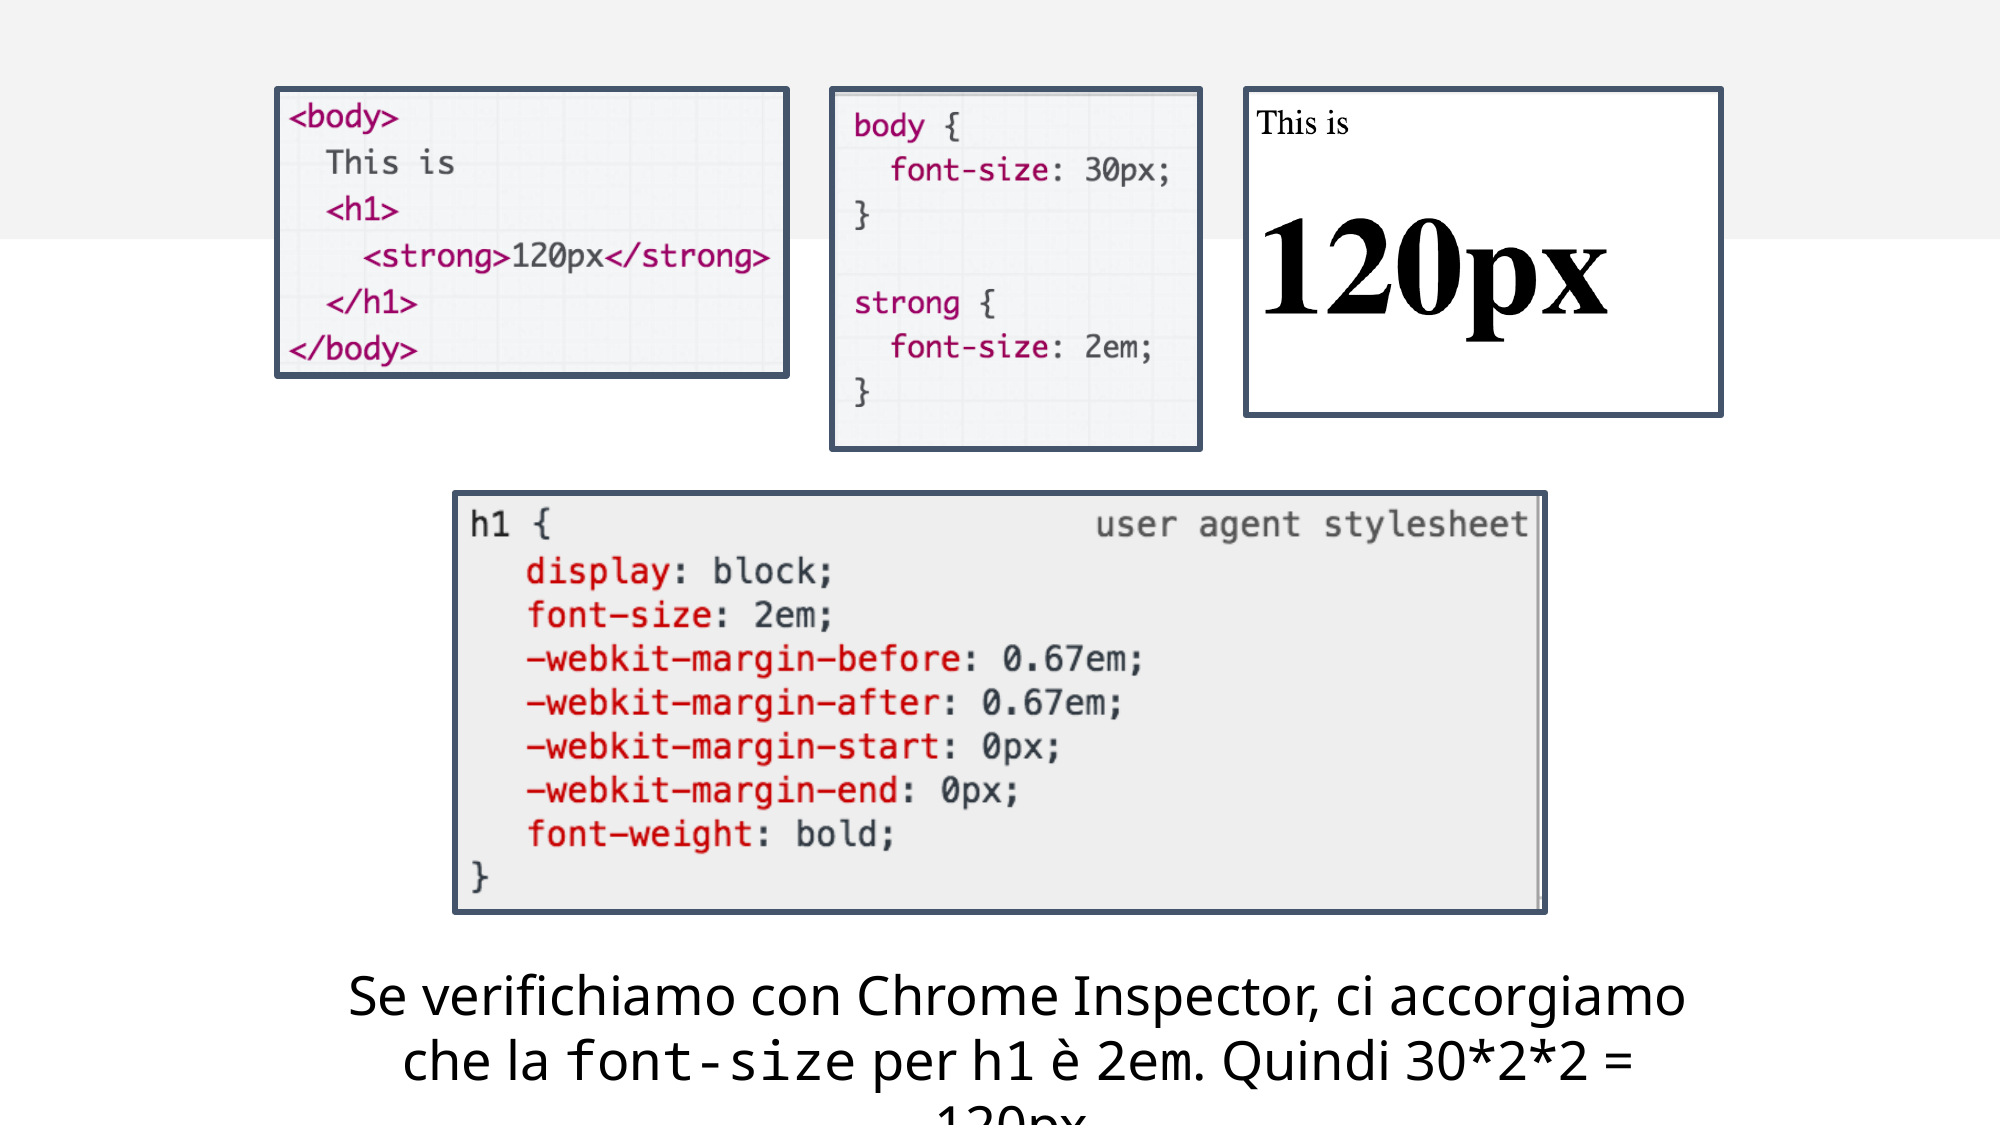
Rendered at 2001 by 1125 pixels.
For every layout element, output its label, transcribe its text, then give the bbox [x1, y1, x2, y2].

picture [835, 92, 1198, 446]
picture [457, 496, 1543, 909]
picture [1248, 92, 1719, 413]
picture [280, 92, 784, 373]
text_box Se verifichiamo con Chrome Inspector, ci accorgiamo che la font-size per h1 è 2em. Quindi 30*2*2 = 120px. [319, 946, 1719, 1125]
